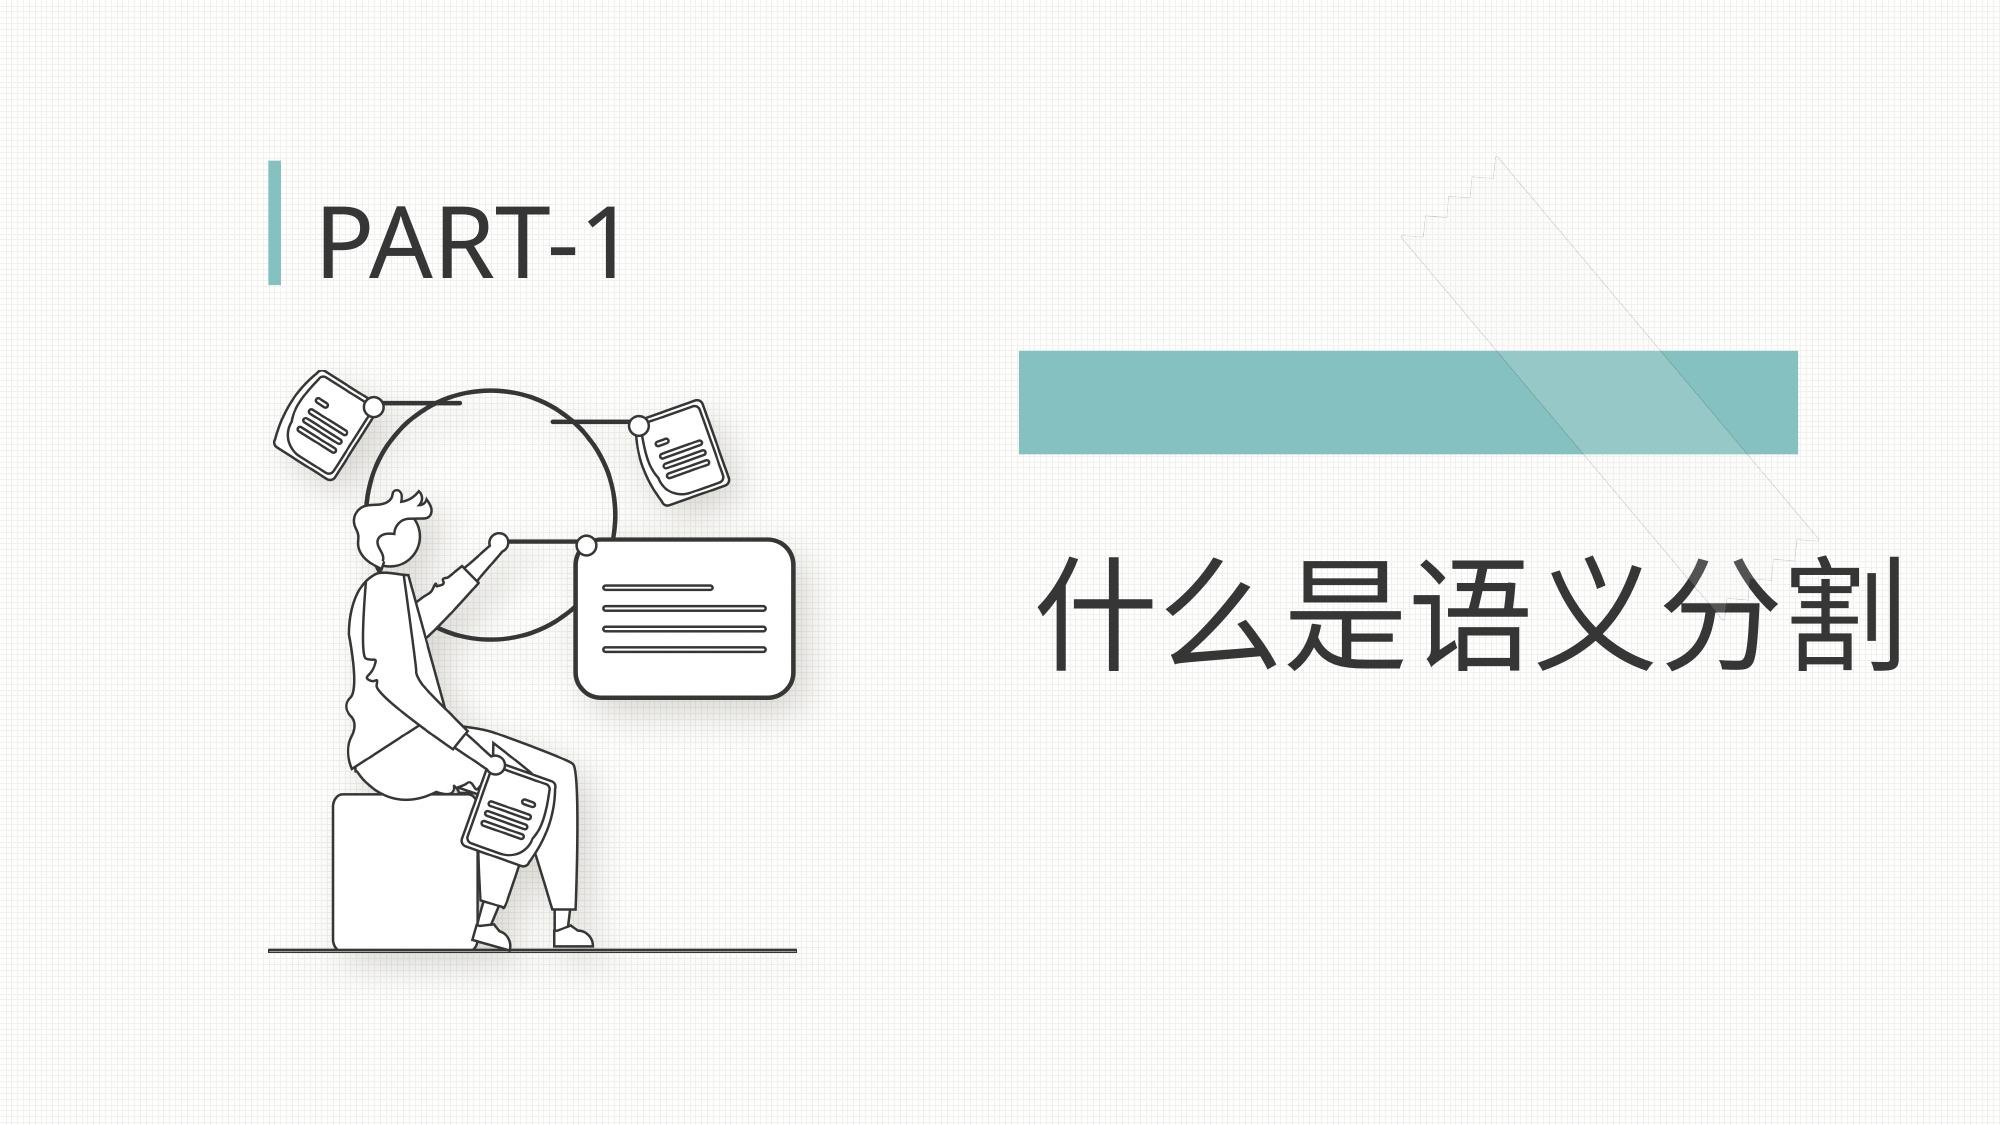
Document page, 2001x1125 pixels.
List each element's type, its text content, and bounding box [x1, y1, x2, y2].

text_box [267, 159, 282, 286]
text_box PART-1 [299, 111, 1476, 307]
picture [268, 370, 797, 953]
text_box [1018, 350, 1359, 454]
picture [1359, 262, 1861, 514]
text_box 什么是语义分割 [1018, 454, 1933, 695]
